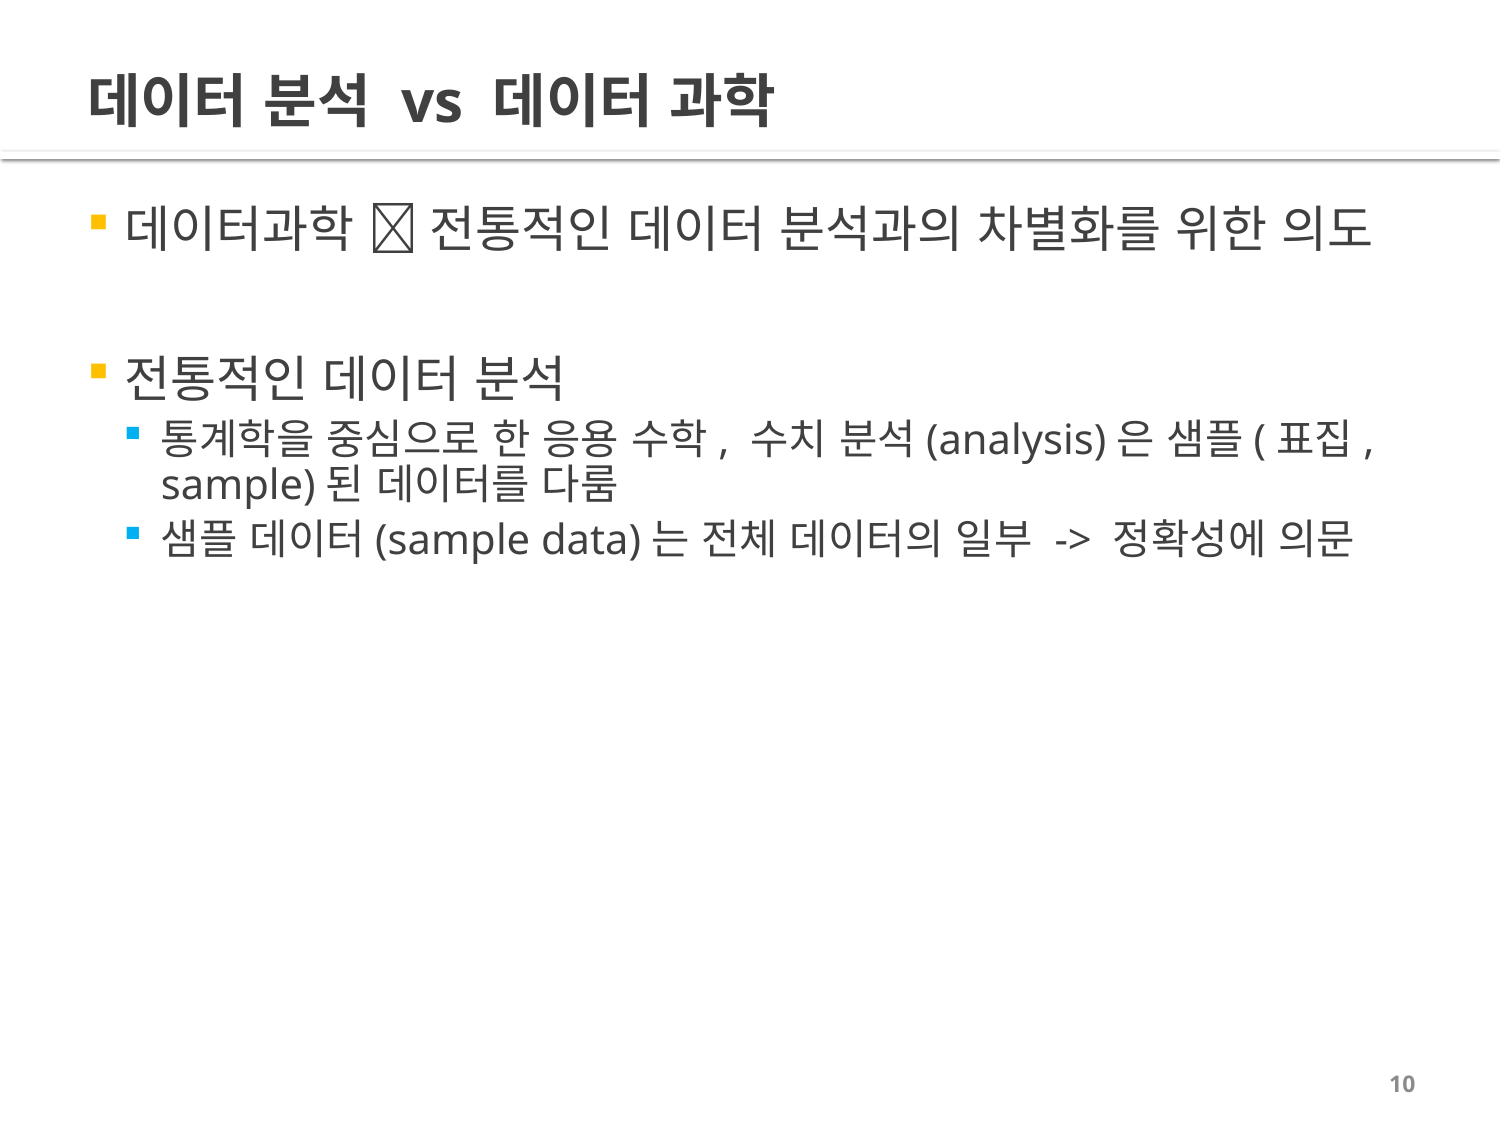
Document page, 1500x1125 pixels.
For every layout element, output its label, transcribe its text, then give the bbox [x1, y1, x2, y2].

picture [0, 160, 1500, 167]
list 데이터과학  전통적인 데이터 분석과의 차별화를 위한 의도 전통적인 데이터 분석 통계학을 중심으로 한 응용 수학, 수치 분석(analysis)은 샘플(표집, sample)된 데이터를 다룸 샘플 데이터(sample data)는 전체 데이터의 일부 -> 정확성에 의문 [72, 196, 1431, 1053]
title 데이터 분석 vs 데이터 과학 [72, 22, 1431, 144]
slide_number 10 [1093, 1067, 1431, 1103]
